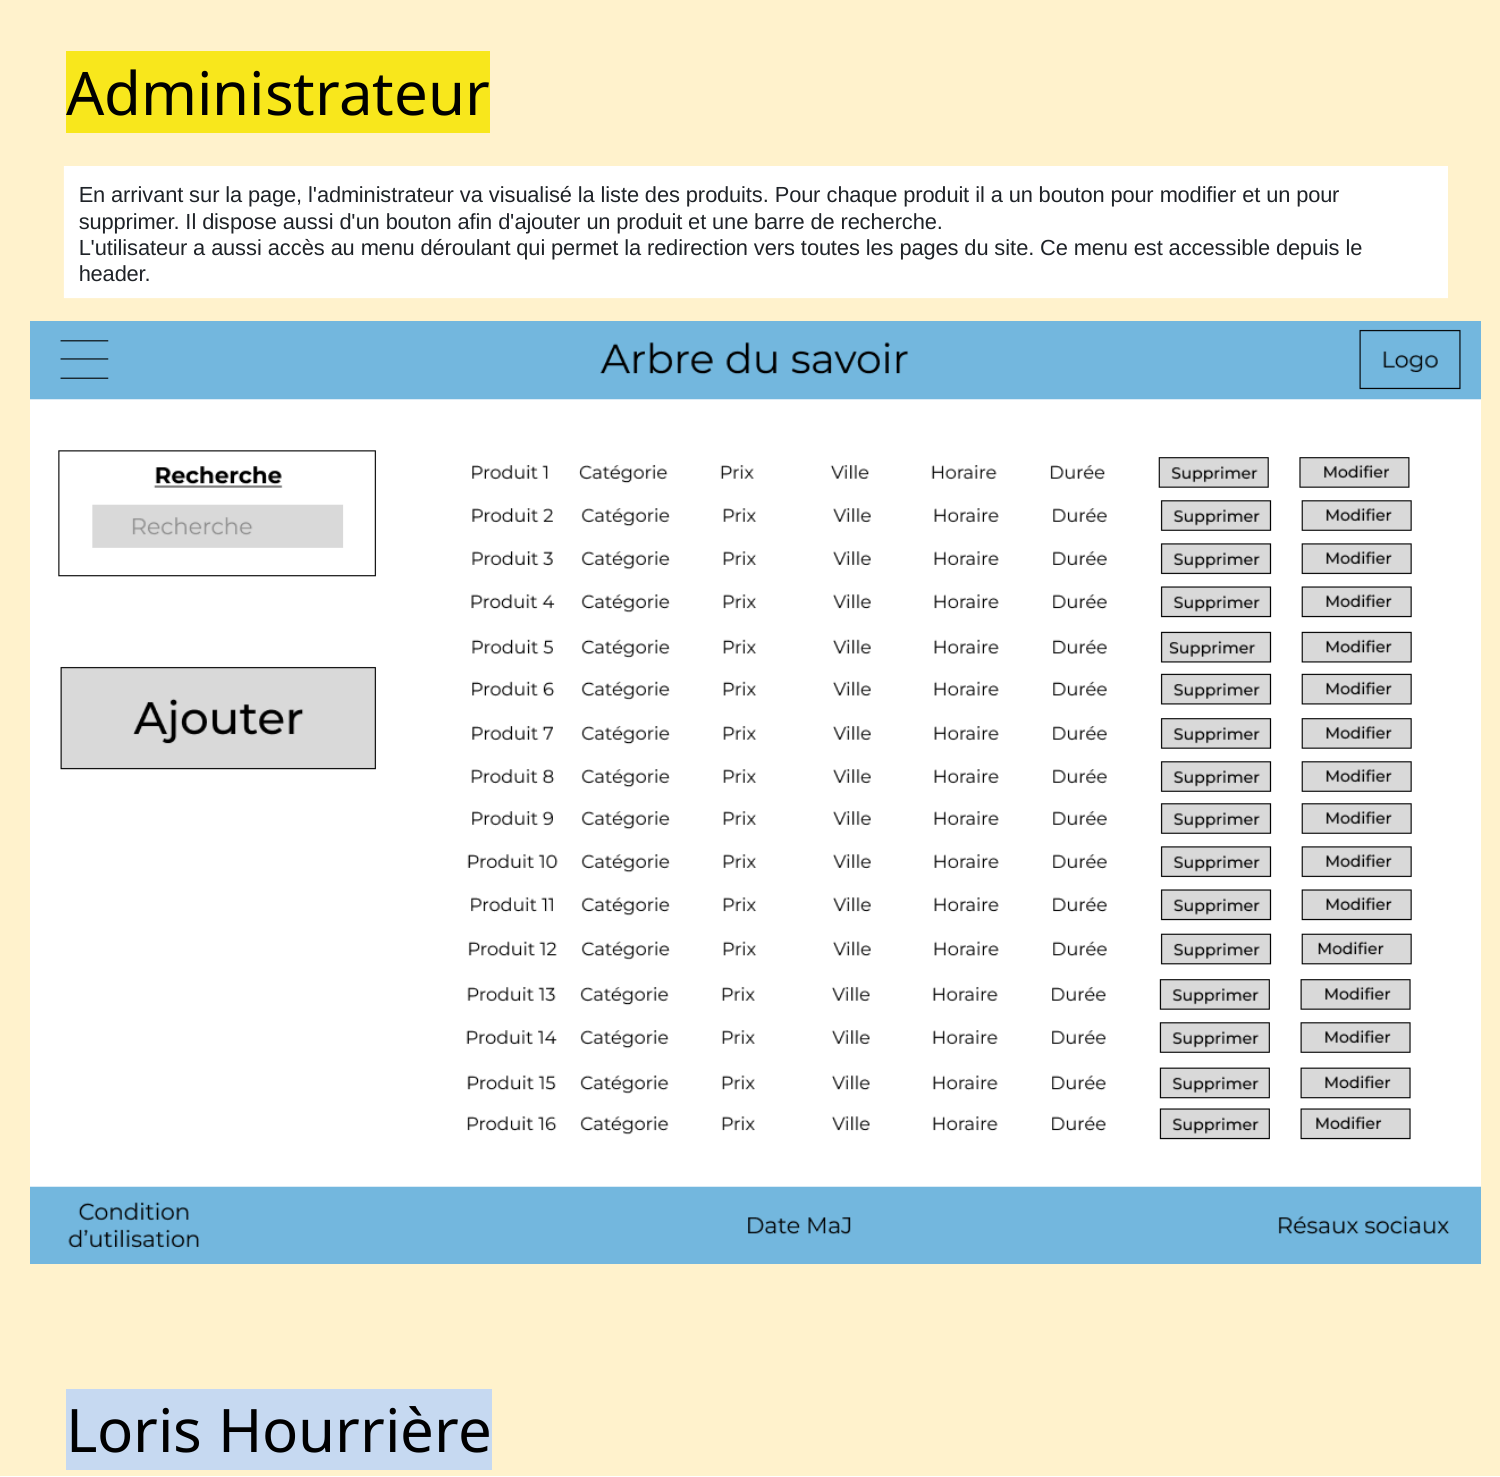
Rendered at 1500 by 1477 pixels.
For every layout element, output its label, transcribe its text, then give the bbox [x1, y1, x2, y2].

picture [30, 321, 1482, 1265]
title Loris Hourrière [51, 1377, 1449, 1477]
title Administrateur [51, 40, 1449, 143]
text_box En arrivant sur la page, l'administrateur va visualisé la liste des produits. Pour chaque produit il a un bouton pour modifier et un pour supprimer. Il dispose aussi d'un bouton afin d'ajouter un produit et une barre de recherche. L'utilisateur a aussi accès au menu déroulant qui permet la redirection vers toutes les pages du site. Ce menu est accessible depuis le header. [63, 166, 1448, 299]
